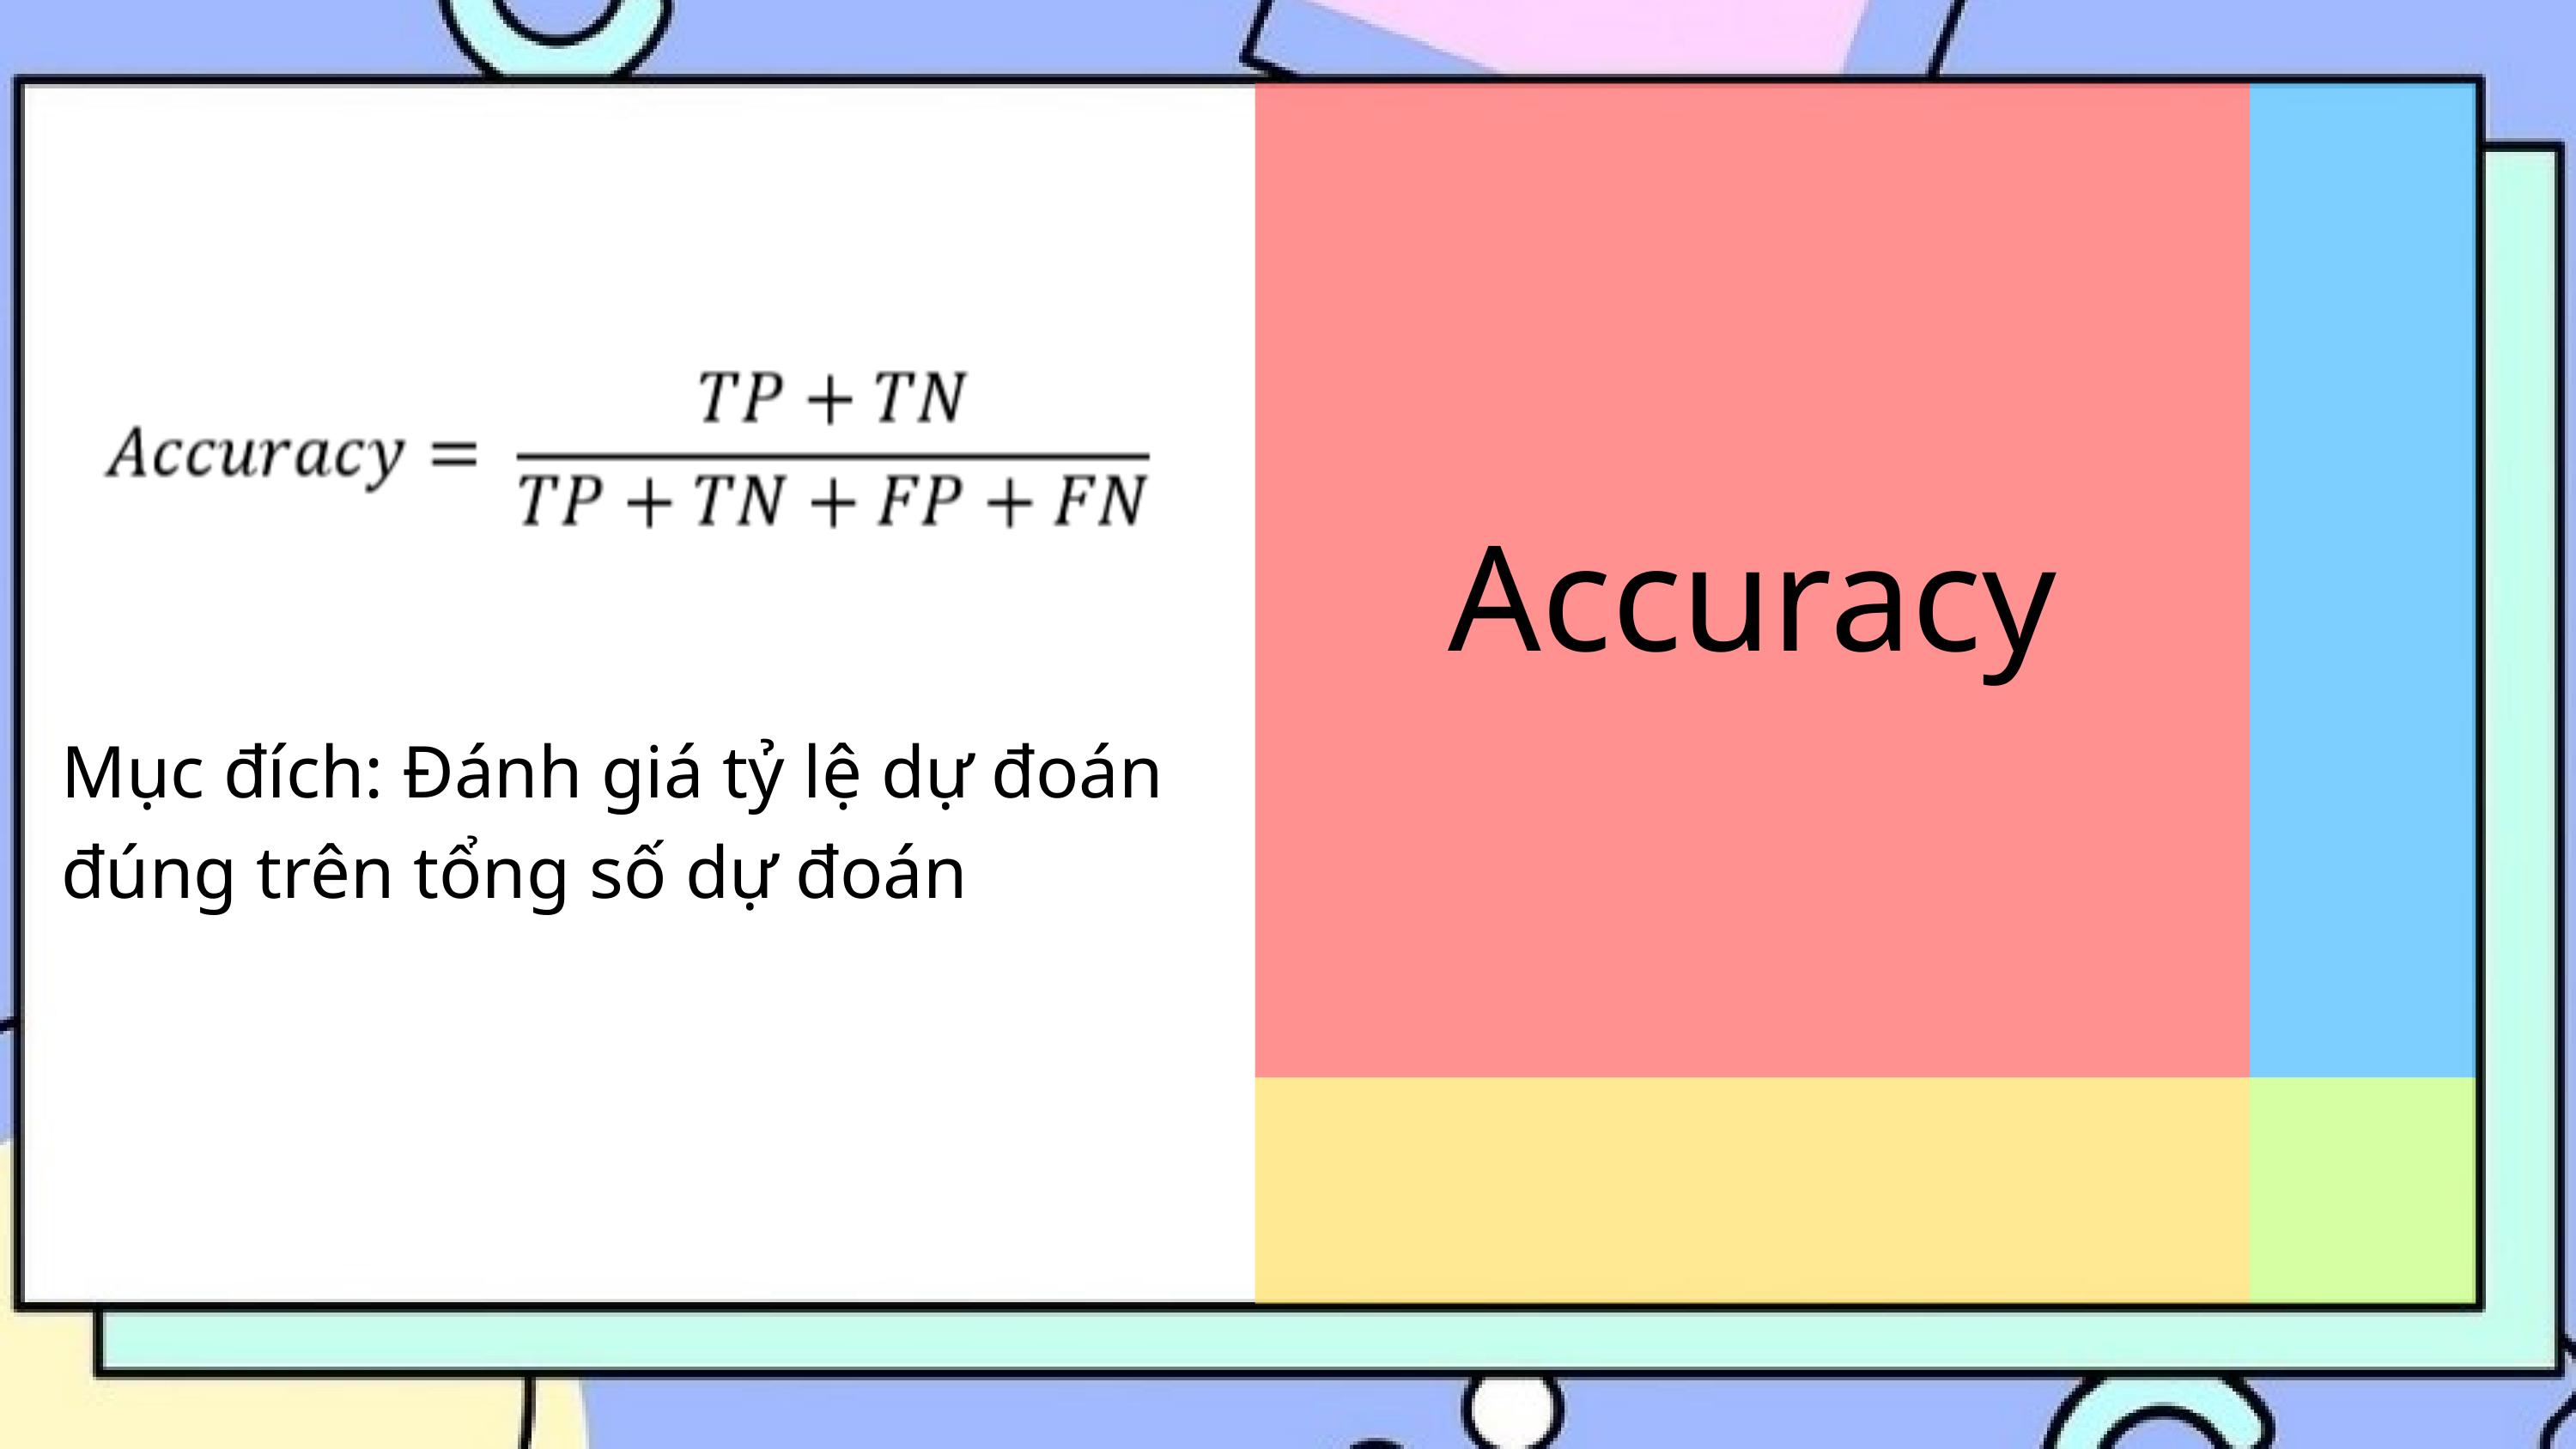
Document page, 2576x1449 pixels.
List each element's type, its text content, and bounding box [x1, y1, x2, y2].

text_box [2252, 1077, 2476, 1304]
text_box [1255, 82, 2251, 1076]
text_box [0, 0, 2576, 1449]
text_box Mục đích: Đánh giá tỷ lệ dự đoán đúng trên tổng số dự đoán [61, 712, 1212, 912]
text_box [85, 331, 1188, 581]
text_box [1255, 1077, 2251, 1304]
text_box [2251, 82, 2476, 1076]
